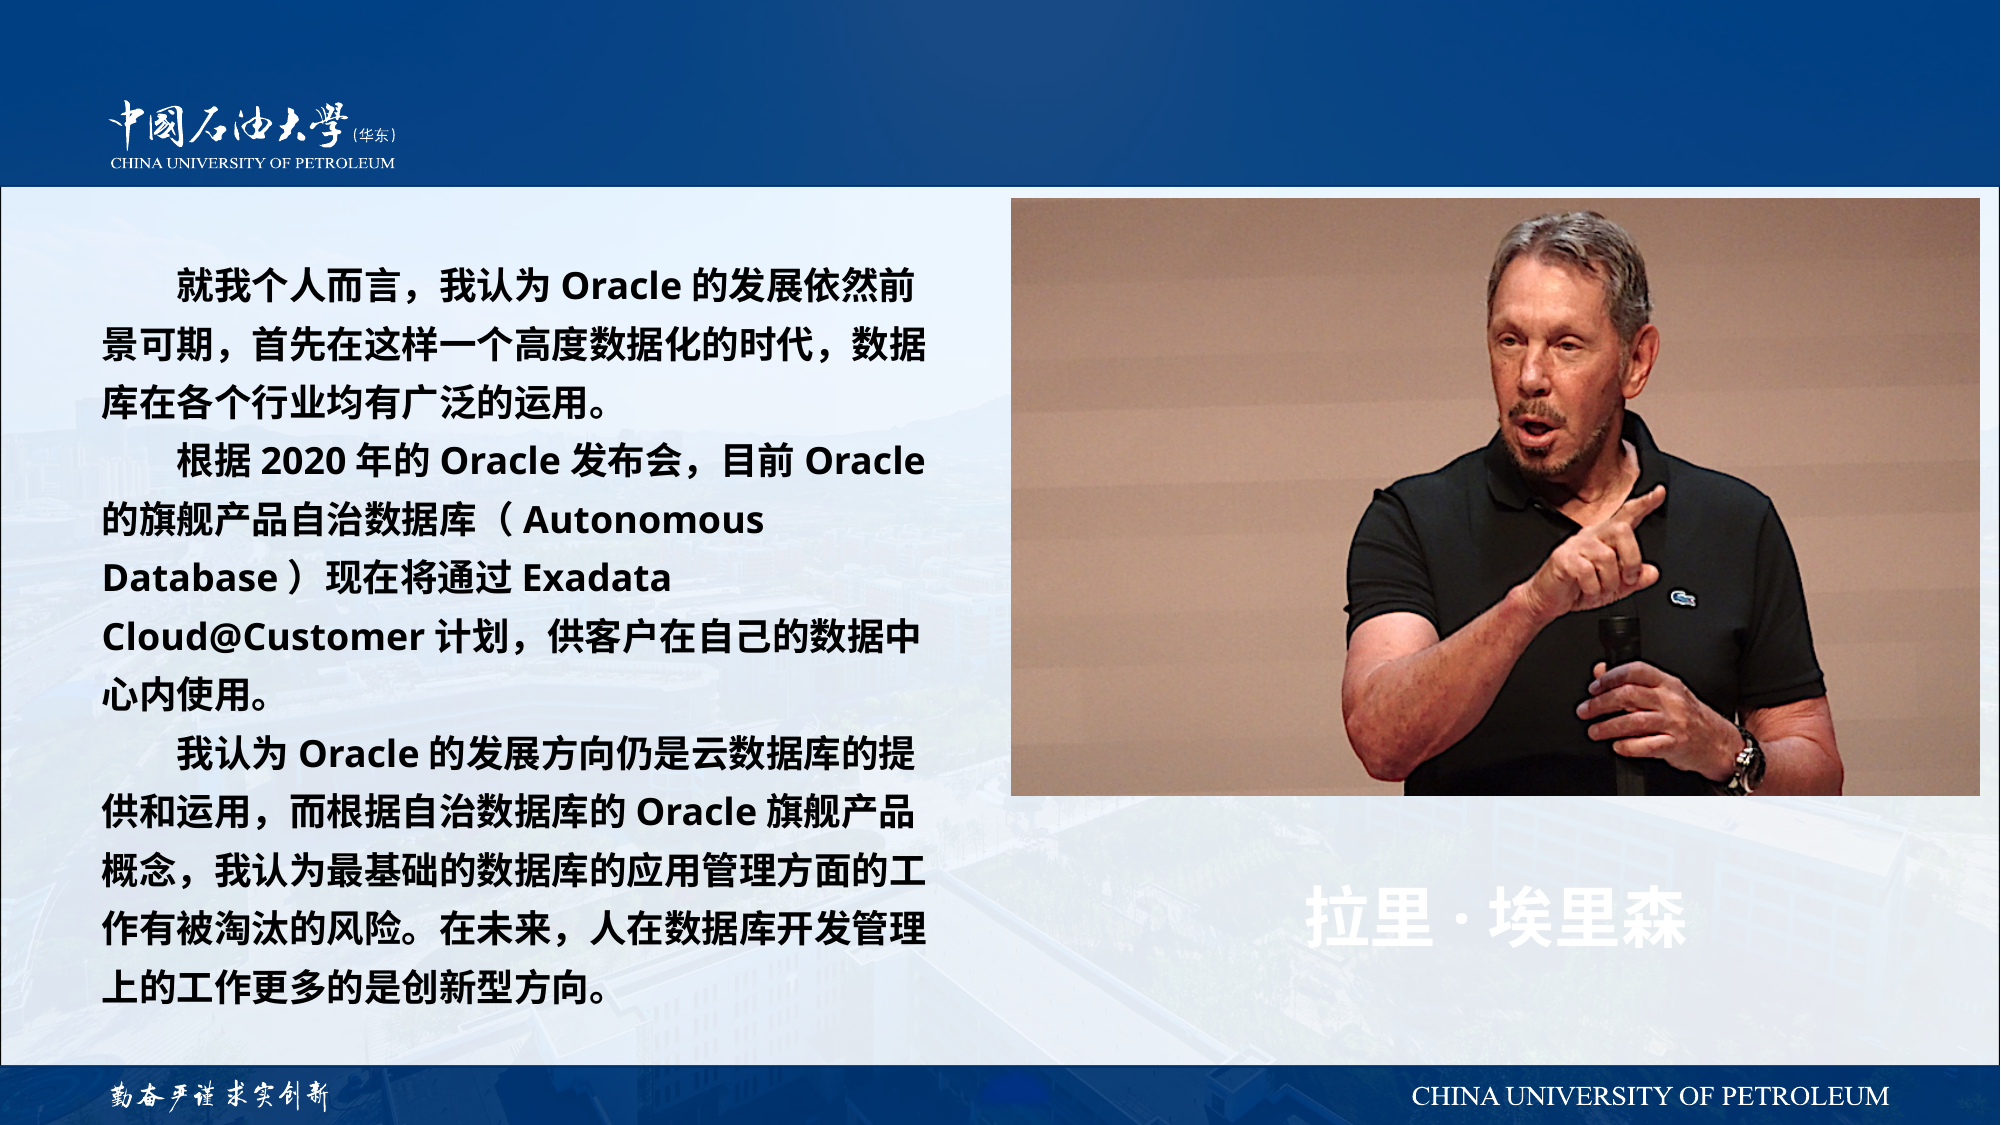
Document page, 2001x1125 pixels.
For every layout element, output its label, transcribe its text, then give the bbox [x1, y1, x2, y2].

text_box 就我个人而言，我认为Oracle的发展依然前景可期，首先在这样一个高度数据化的时代，数据库在各个行业均有广泛的运用。 根据2020年的Oracle发布会，目前Oracle的旗舰产品自治数据库（Autonomous Database）现在将通过Exadata Cloud@Customer计划，供客户在自己的数据中心内使用。 我认为Oracle的发展方向仍是云数据库的提供和运用，而根据自治数据库的Oracle旗舰产品概念，我认为最基础的数据库的应用管理方面的工作有被淘汰的风险。在未来，人在数据库开发管理上的工作更多的是创新型方向。 [86, 241, 964, 1017]
text_box 拉里·埃里森 [1288, 844, 1703, 964]
picture [1011, 198, 1980, 796]
